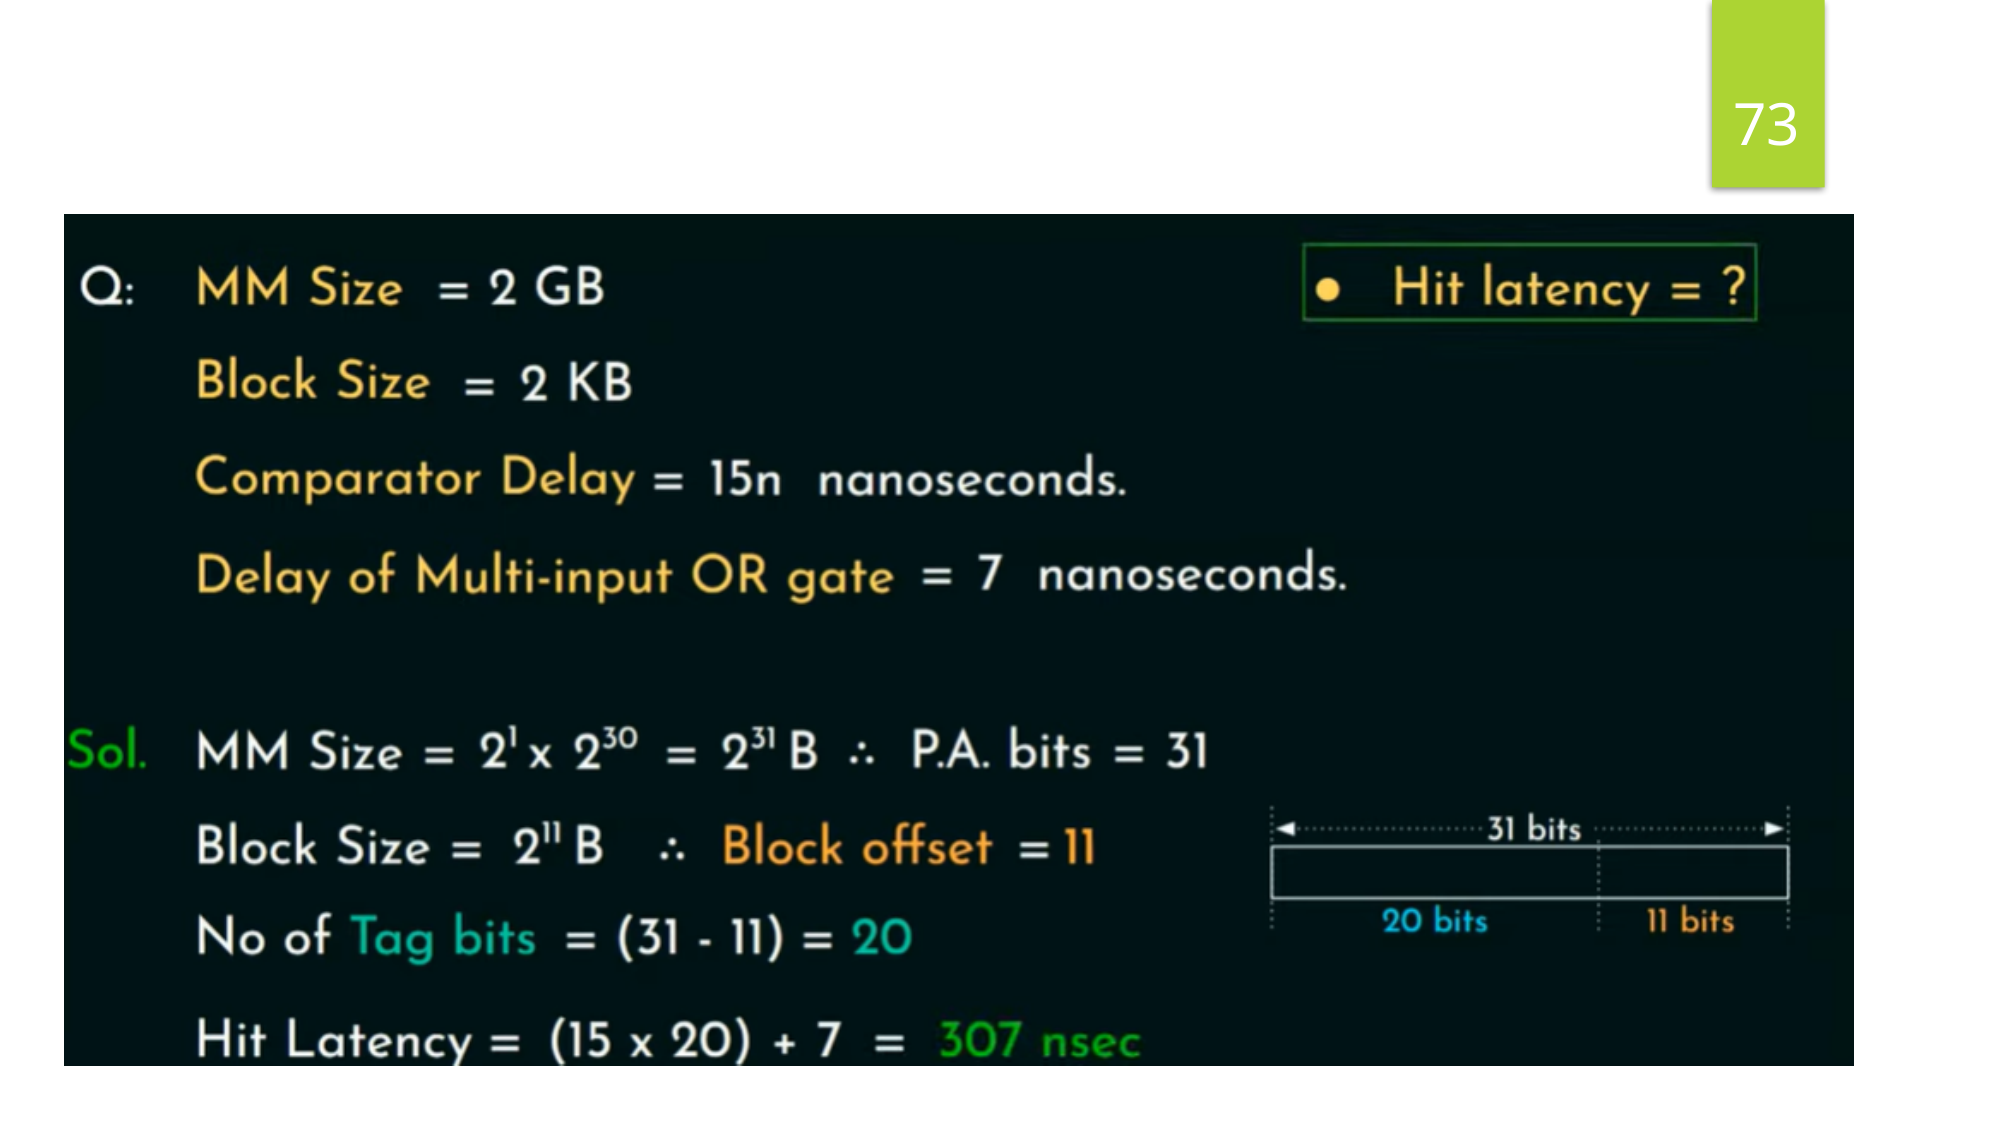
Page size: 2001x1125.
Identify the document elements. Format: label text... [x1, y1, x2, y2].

picture [63, 214, 1854, 1066]
slide_number 73 [1698, 48, 1836, 175]
